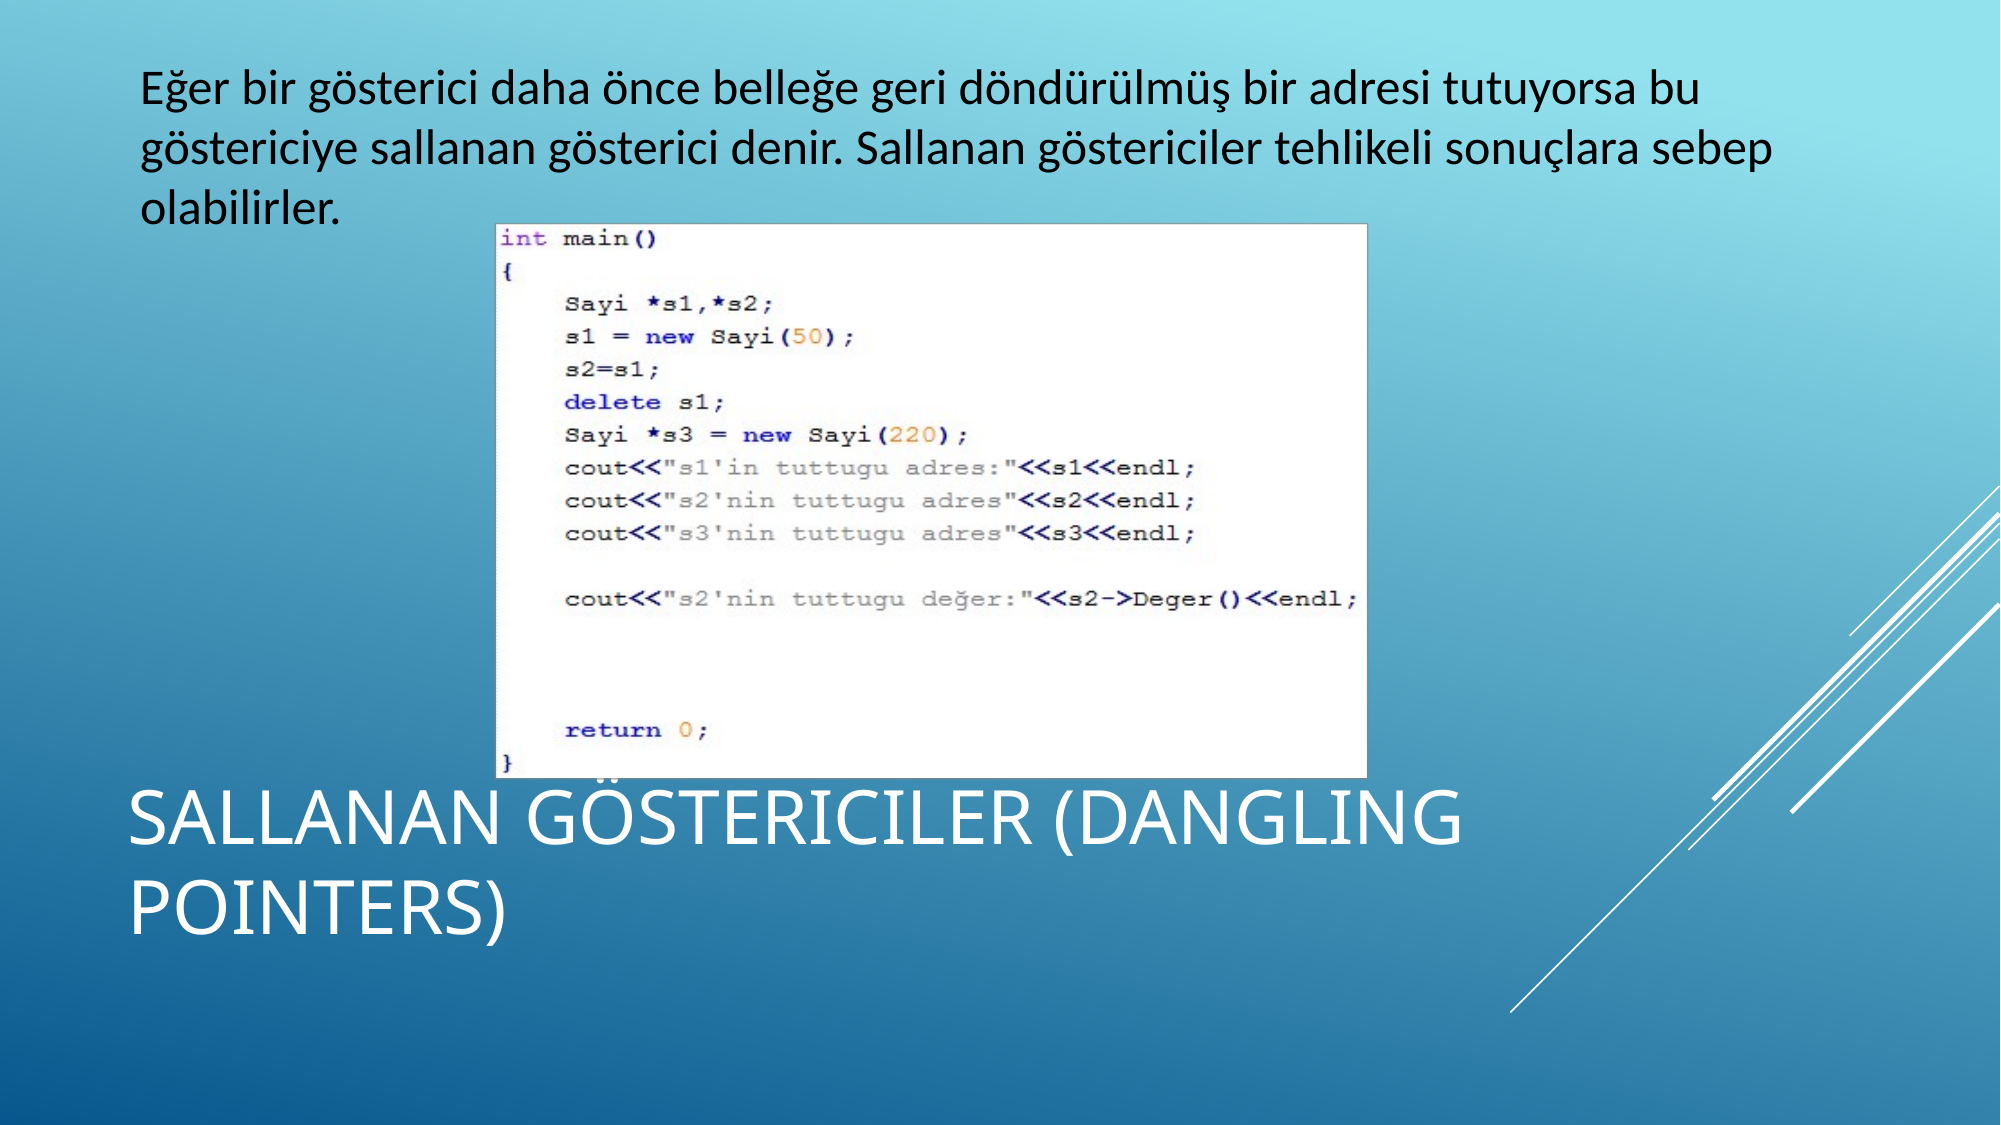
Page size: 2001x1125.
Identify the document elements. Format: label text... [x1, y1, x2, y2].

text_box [357, 223, 1513, 860]
title SALLANAN GÖSTERICILER (DANGLING POINTERS) [112, 736, 1513, 984]
text_box Eğer bir gösterici daha önce belleğe geri döndürülmüş bir adresi tutuyorsa bu göstericiye sallanan gösterici denir. Sallanan göstericiler tehlikeli sonuçlara sebep olabilirler. [125, 47, 1820, 245]
